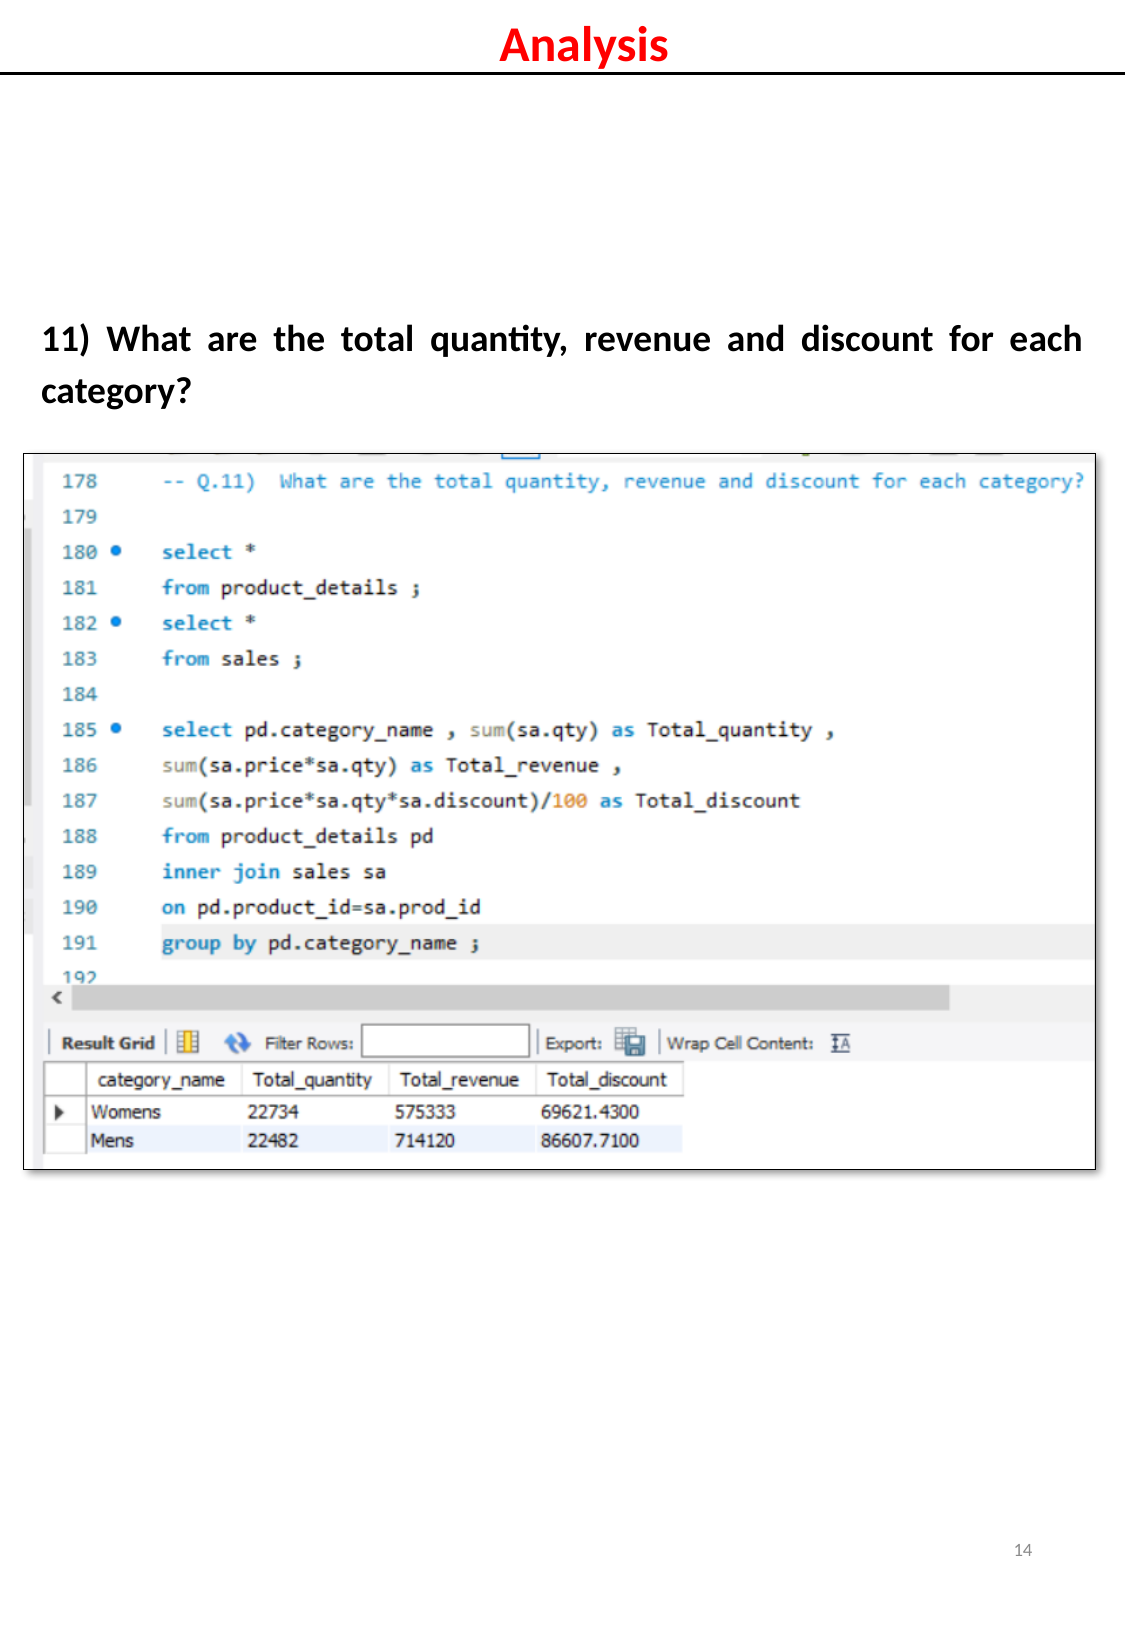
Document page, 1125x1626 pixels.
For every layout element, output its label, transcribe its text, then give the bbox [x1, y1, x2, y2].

picture [24, 453, 1095, 1170]
text_box Analysis [484, 3, 1048, 72]
text_box 11) What are the total quantity, revenue and discount for each category? [26, 300, 1099, 419]
text_box Analysis [484, 75, 1048, 79]
slide_number 14 [794, 1506, 1048, 1593]
